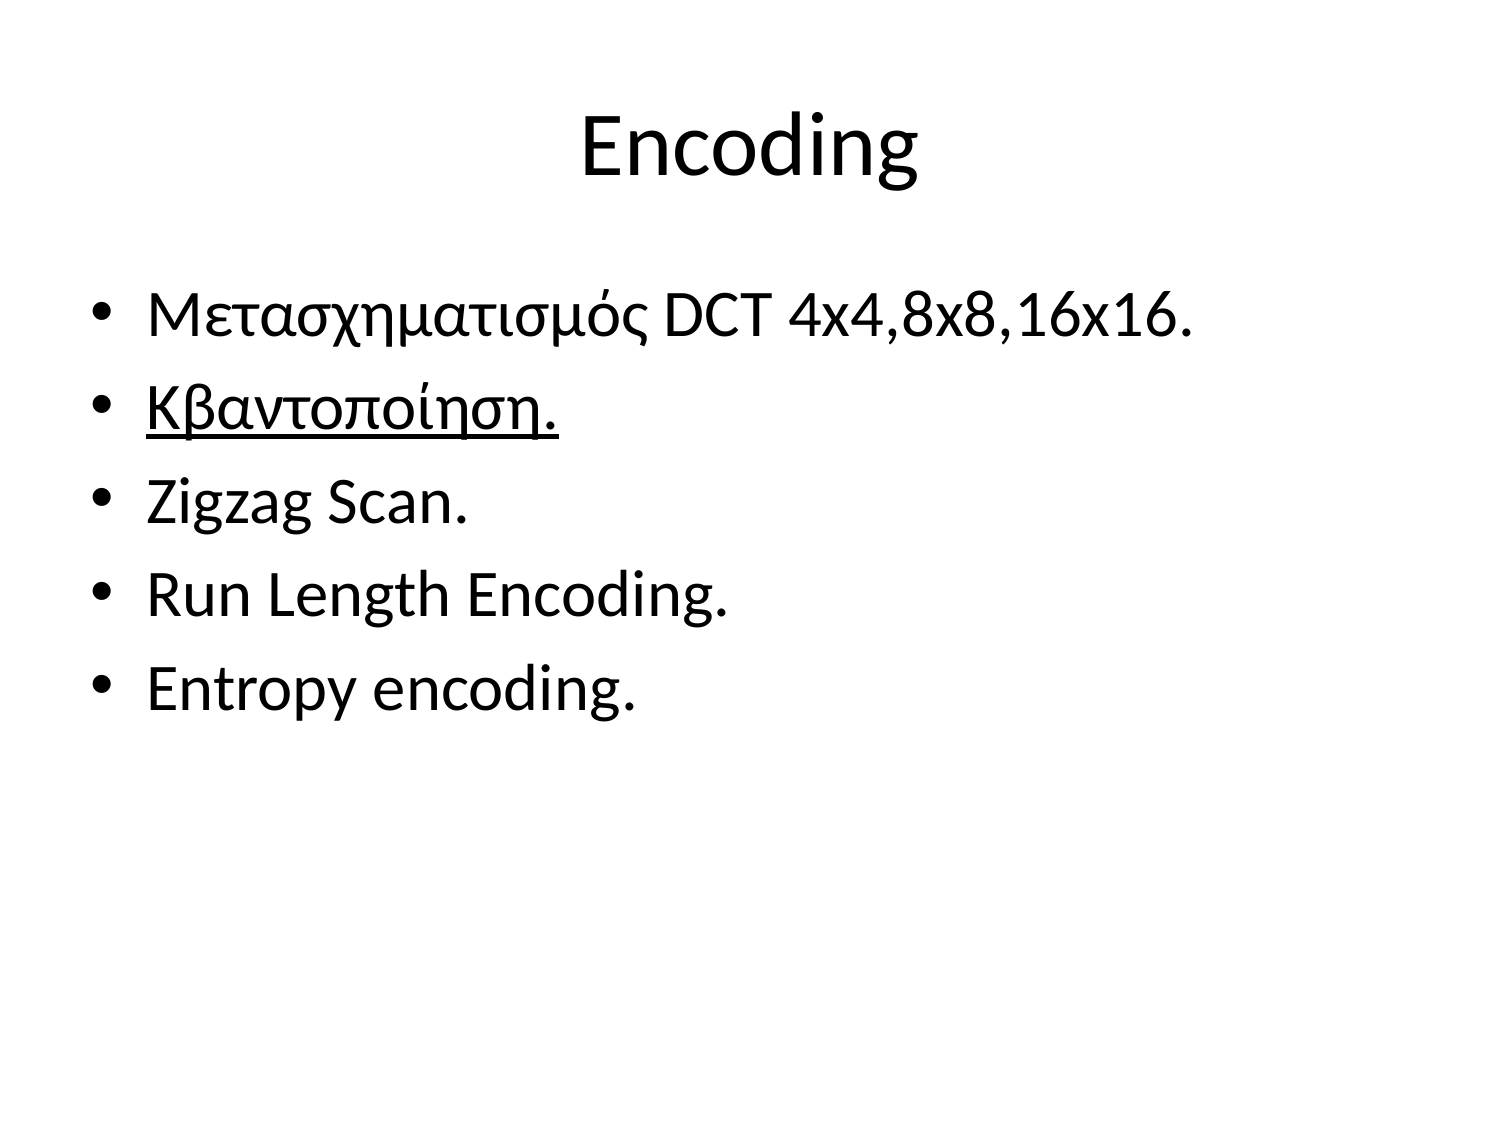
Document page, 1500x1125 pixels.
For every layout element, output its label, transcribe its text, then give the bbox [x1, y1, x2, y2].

title Encoding [75, 45, 1425, 233]
list Μετασχηματισμός DCT 4x4,8x8,16x16. Κβαντοποίηση. Zigzag Scan. Run Length Encoding. Entropy encoding. [75, 262, 1425, 1005]
